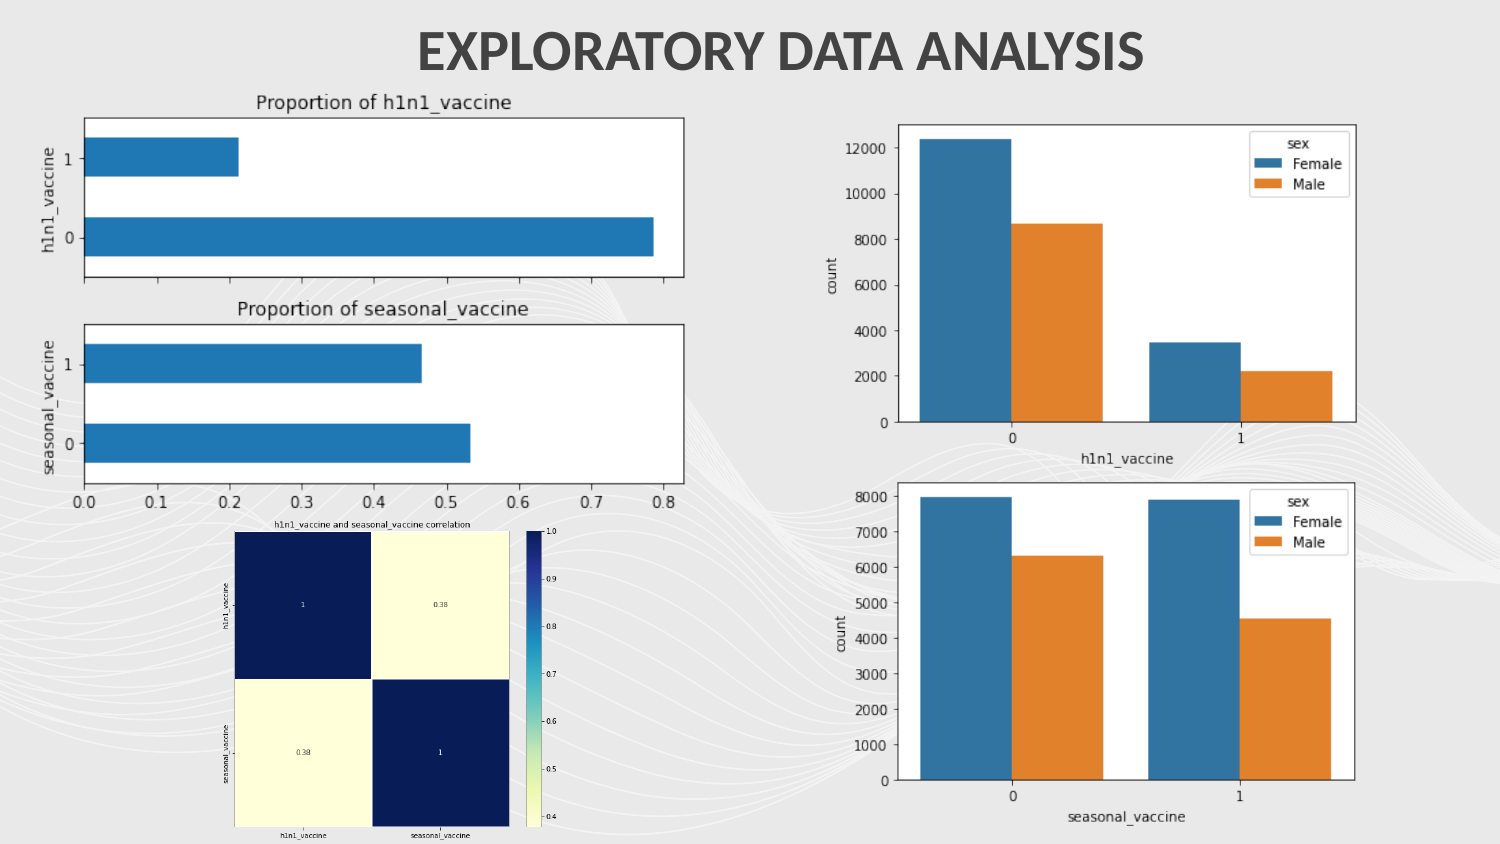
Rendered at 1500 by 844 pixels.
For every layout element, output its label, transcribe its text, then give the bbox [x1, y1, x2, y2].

title EXPLORATORY DATA ANALYSIS [156, 0, 1420, 95]
picture [29, 83, 693, 844]
picture [816, 116, 1364, 834]
